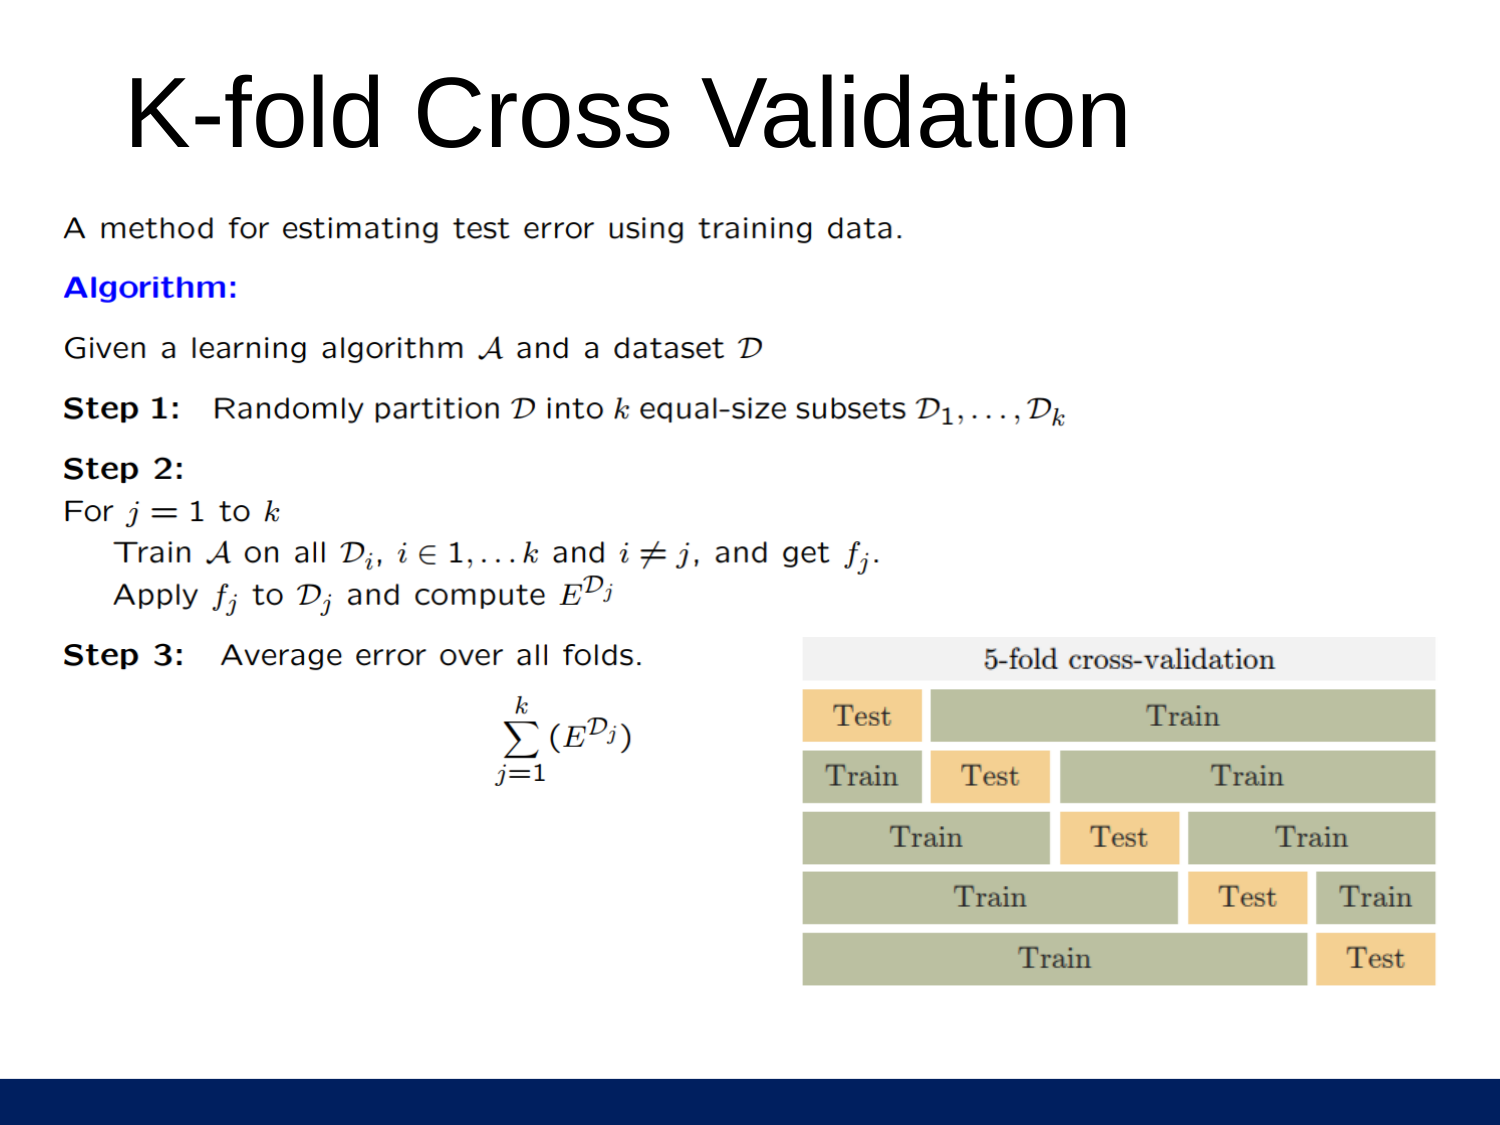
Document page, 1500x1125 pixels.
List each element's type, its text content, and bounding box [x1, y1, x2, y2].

title K-fold Cross Validation [124, 47, 1376, 170]
picture [49, 199, 1440, 990]
